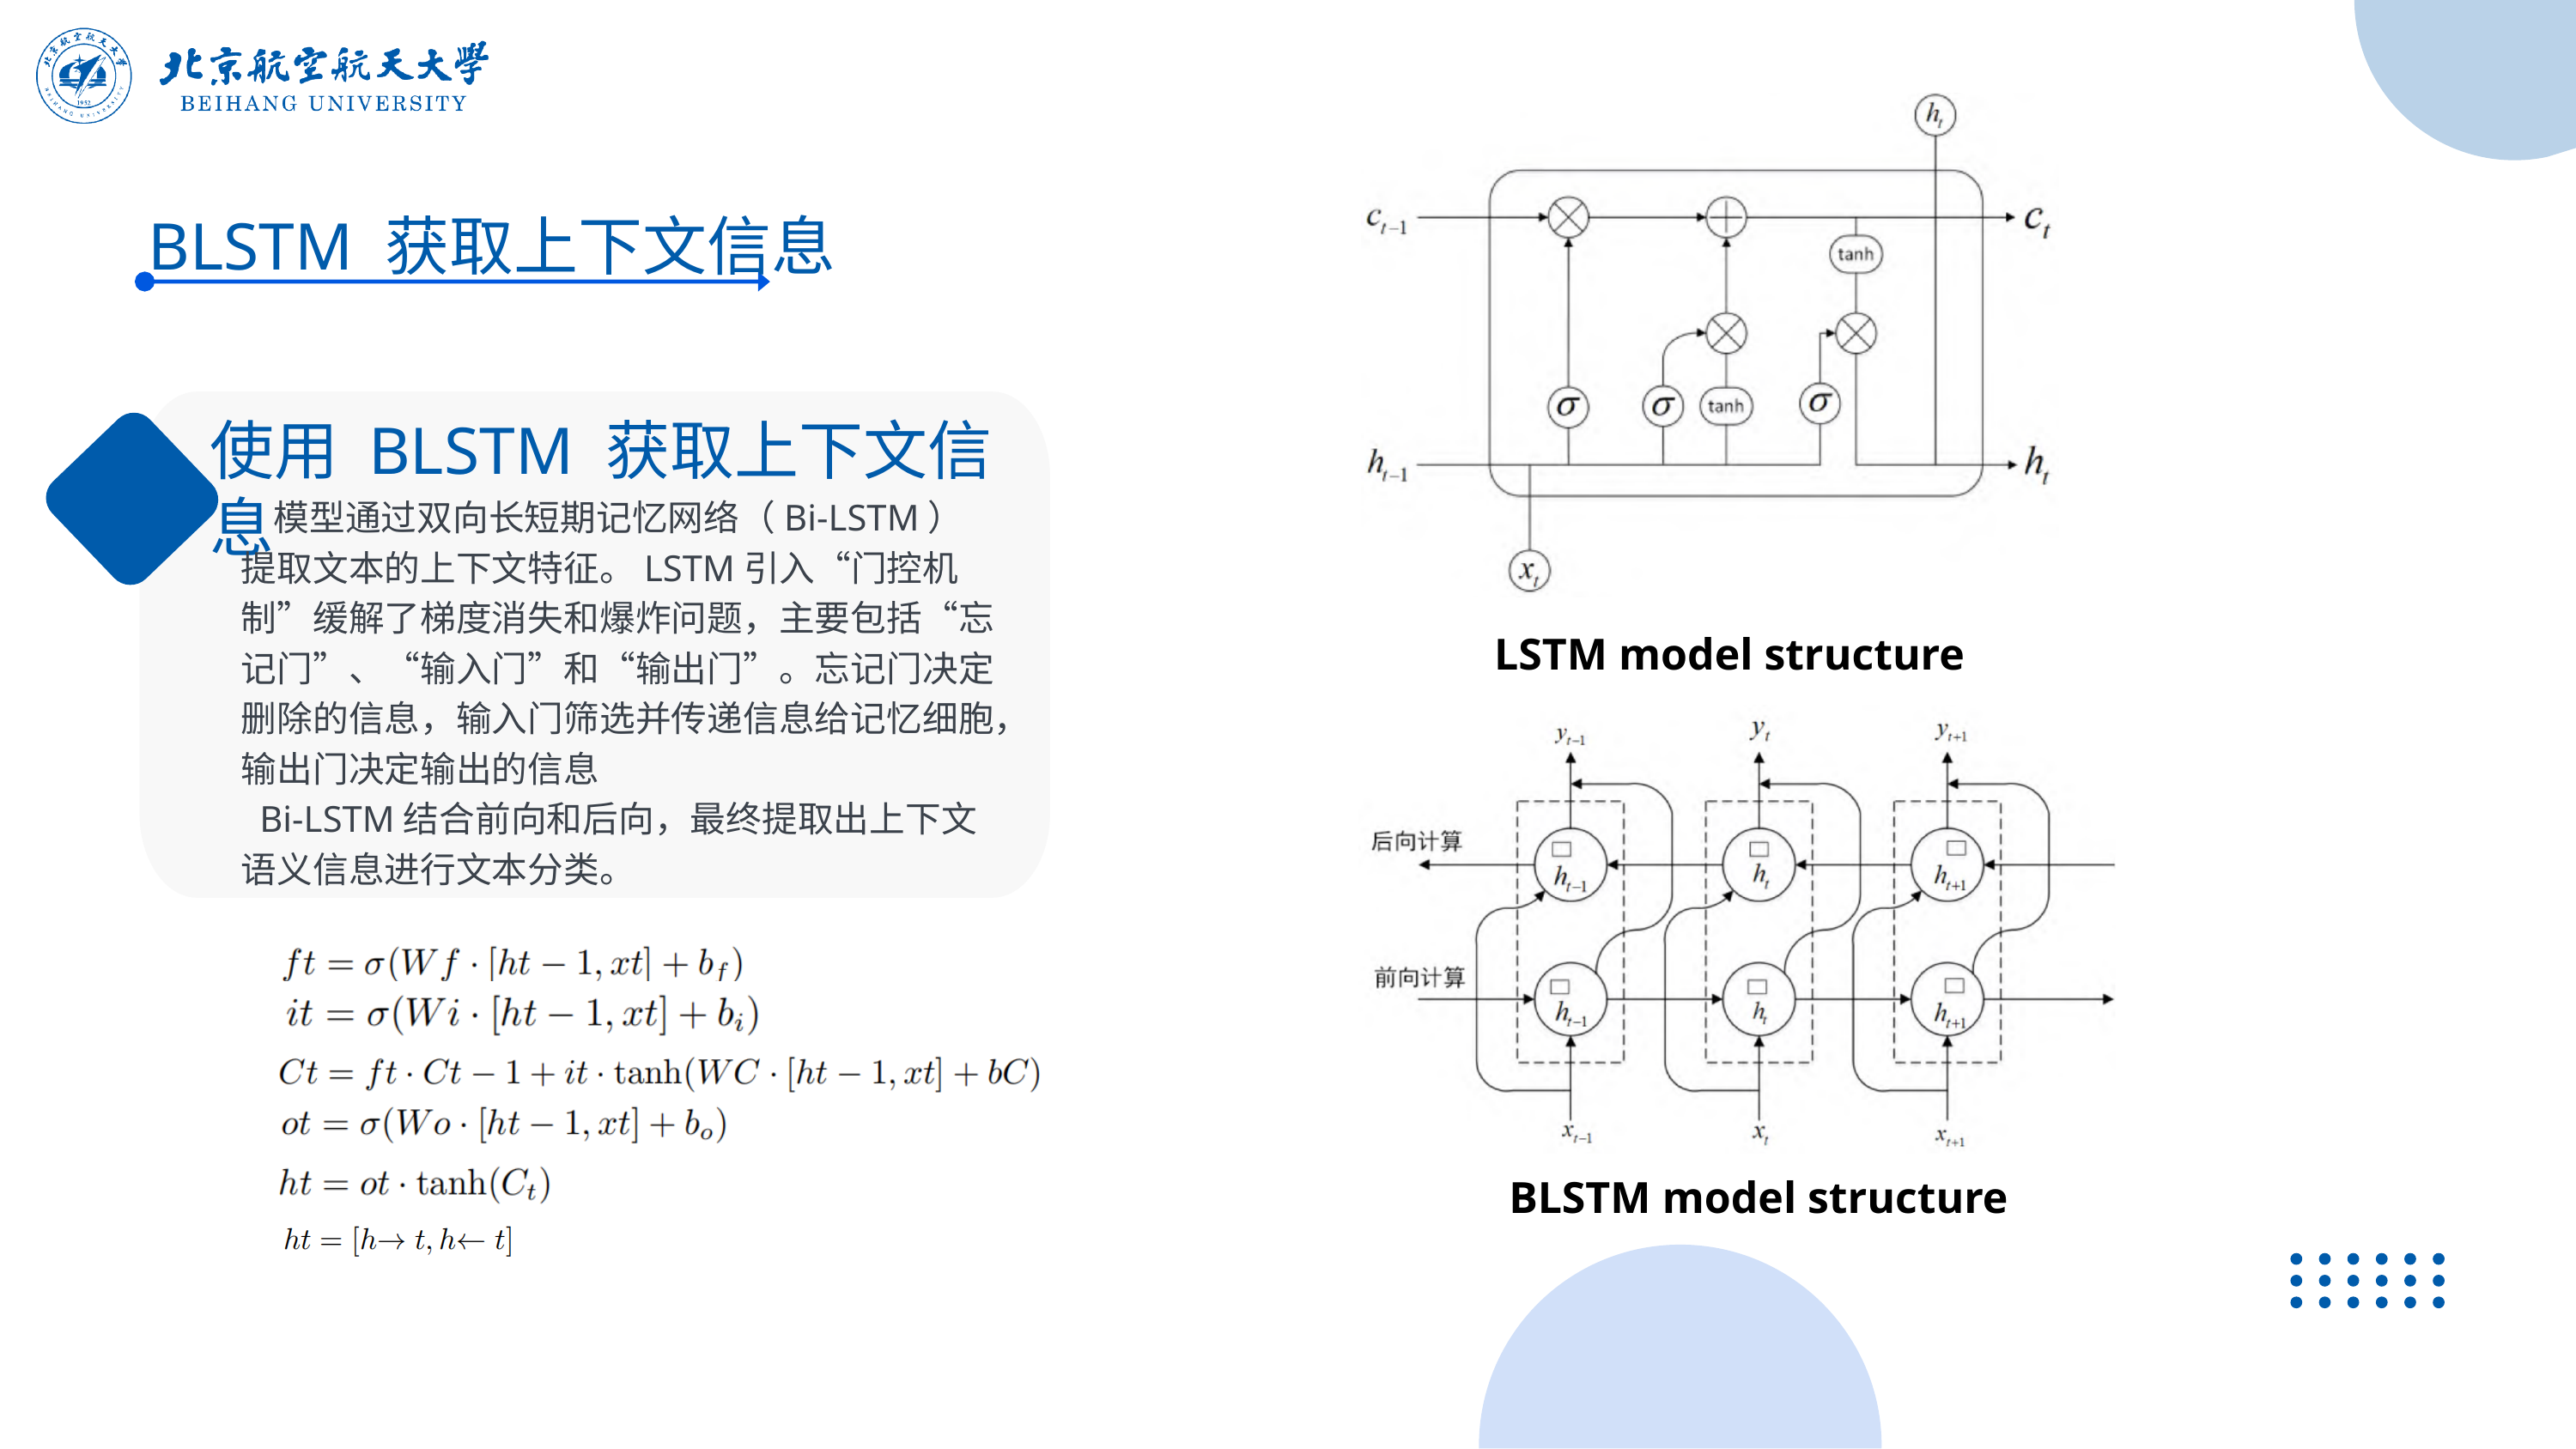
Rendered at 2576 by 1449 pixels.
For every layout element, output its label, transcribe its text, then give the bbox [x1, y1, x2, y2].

text_box BLSTM 获取上下文信息 [144, 165, 840, 283]
picture [1352, 702, 2128, 1156]
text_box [2354, 0, 2576, 161]
picture [257, 1046, 1053, 1149]
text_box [1479, 1244, 1882, 1449]
text_box [136, 272, 154, 291]
text_box BLSTM model structure [1492, 1164, 2026, 1228]
picture [268, 1155, 558, 1270]
picture [1309, 80, 2112, 612]
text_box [2290, 1252, 2445, 1309]
text_box [759, 283, 769, 291]
text_box LSTM model structure [1462, 620, 1996, 685]
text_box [64, 431, 200, 567]
picture [267, 917, 772, 1045]
picture [36, 27, 489, 124]
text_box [139, 391, 1050, 898]
